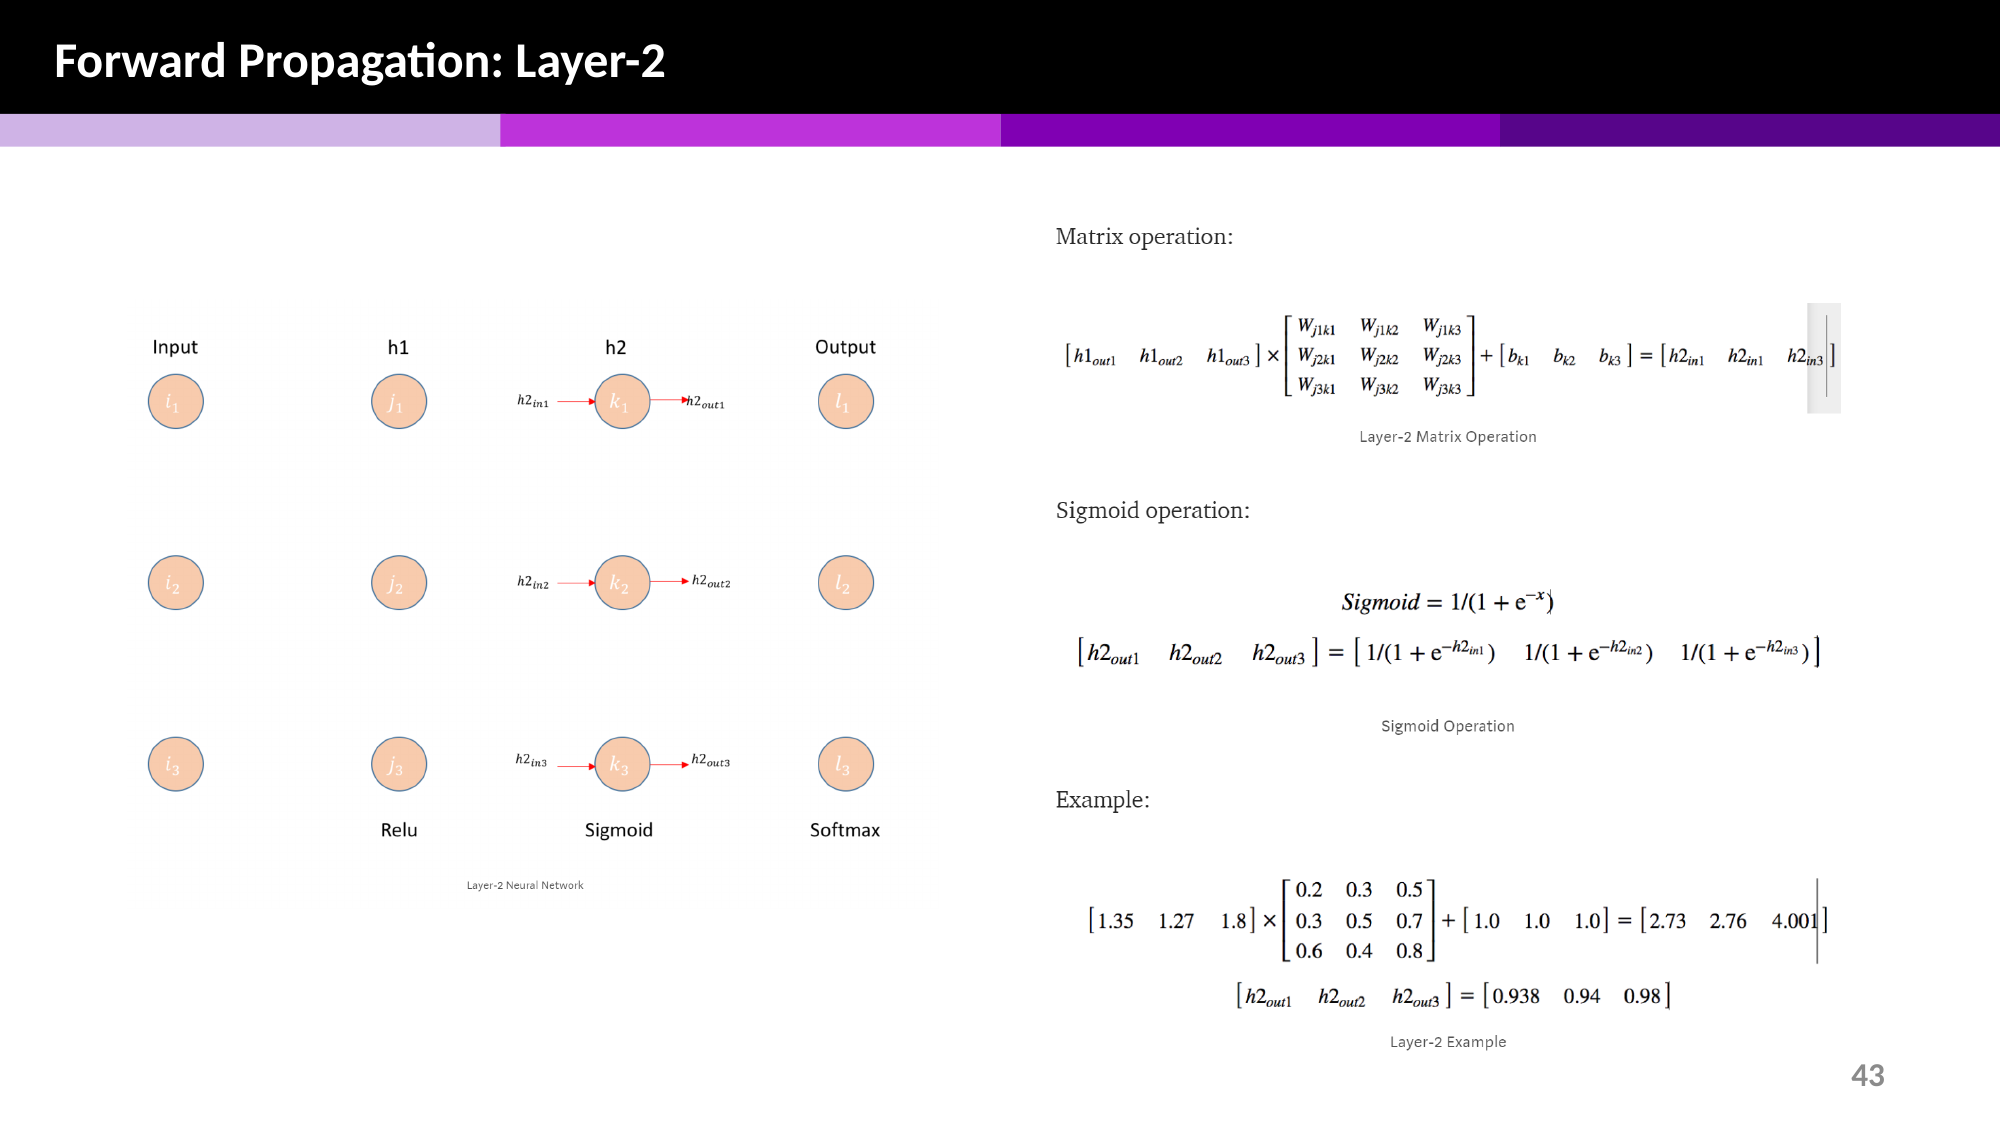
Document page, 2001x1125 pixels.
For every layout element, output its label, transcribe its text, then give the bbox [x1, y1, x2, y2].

picture [1020, 190, 1852, 1051]
picture [126, 299, 939, 910]
list Forward Propagation: Layer-2 [39, 1, 1964, 114]
